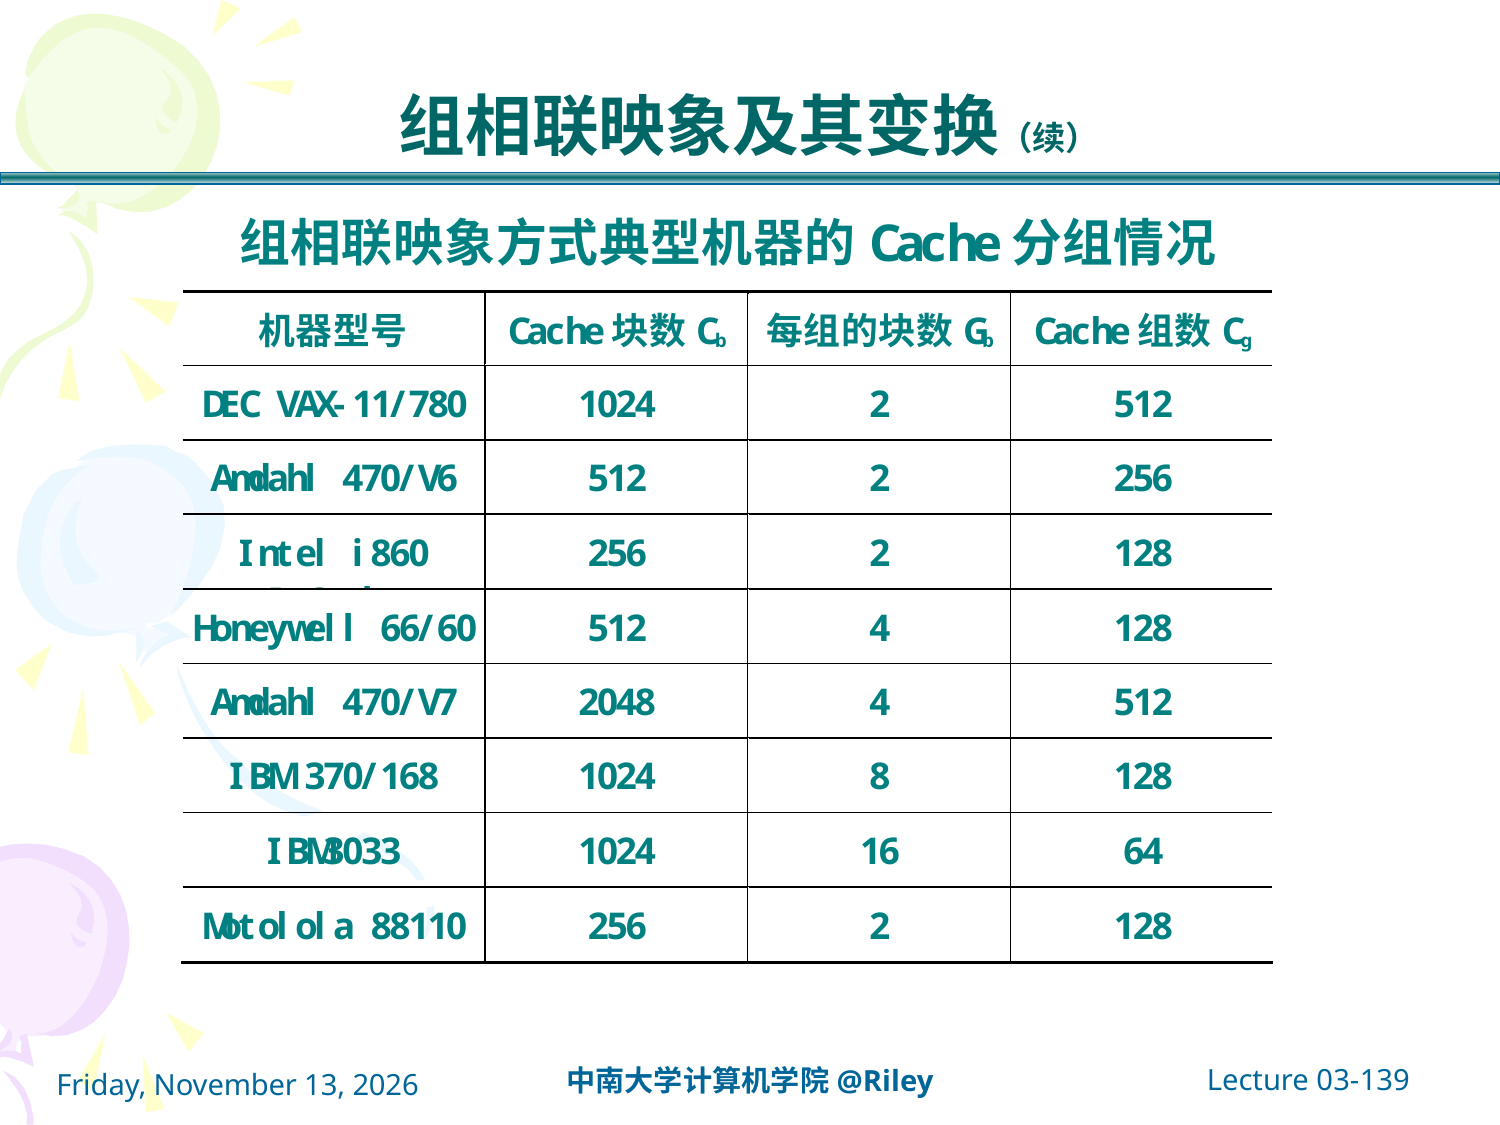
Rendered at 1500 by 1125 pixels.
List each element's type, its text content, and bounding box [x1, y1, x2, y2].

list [147, 196, 1309, 1006]
title 组相联映象及其变换（续） [72, 78, 1425, 173]
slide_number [41, 1058, 513, 1106]
slide_number Lecture 03-139 [714, 1053, 1425, 1125]
footer 中南大学计算机学院@Riley [512, 1054, 714, 1125]
